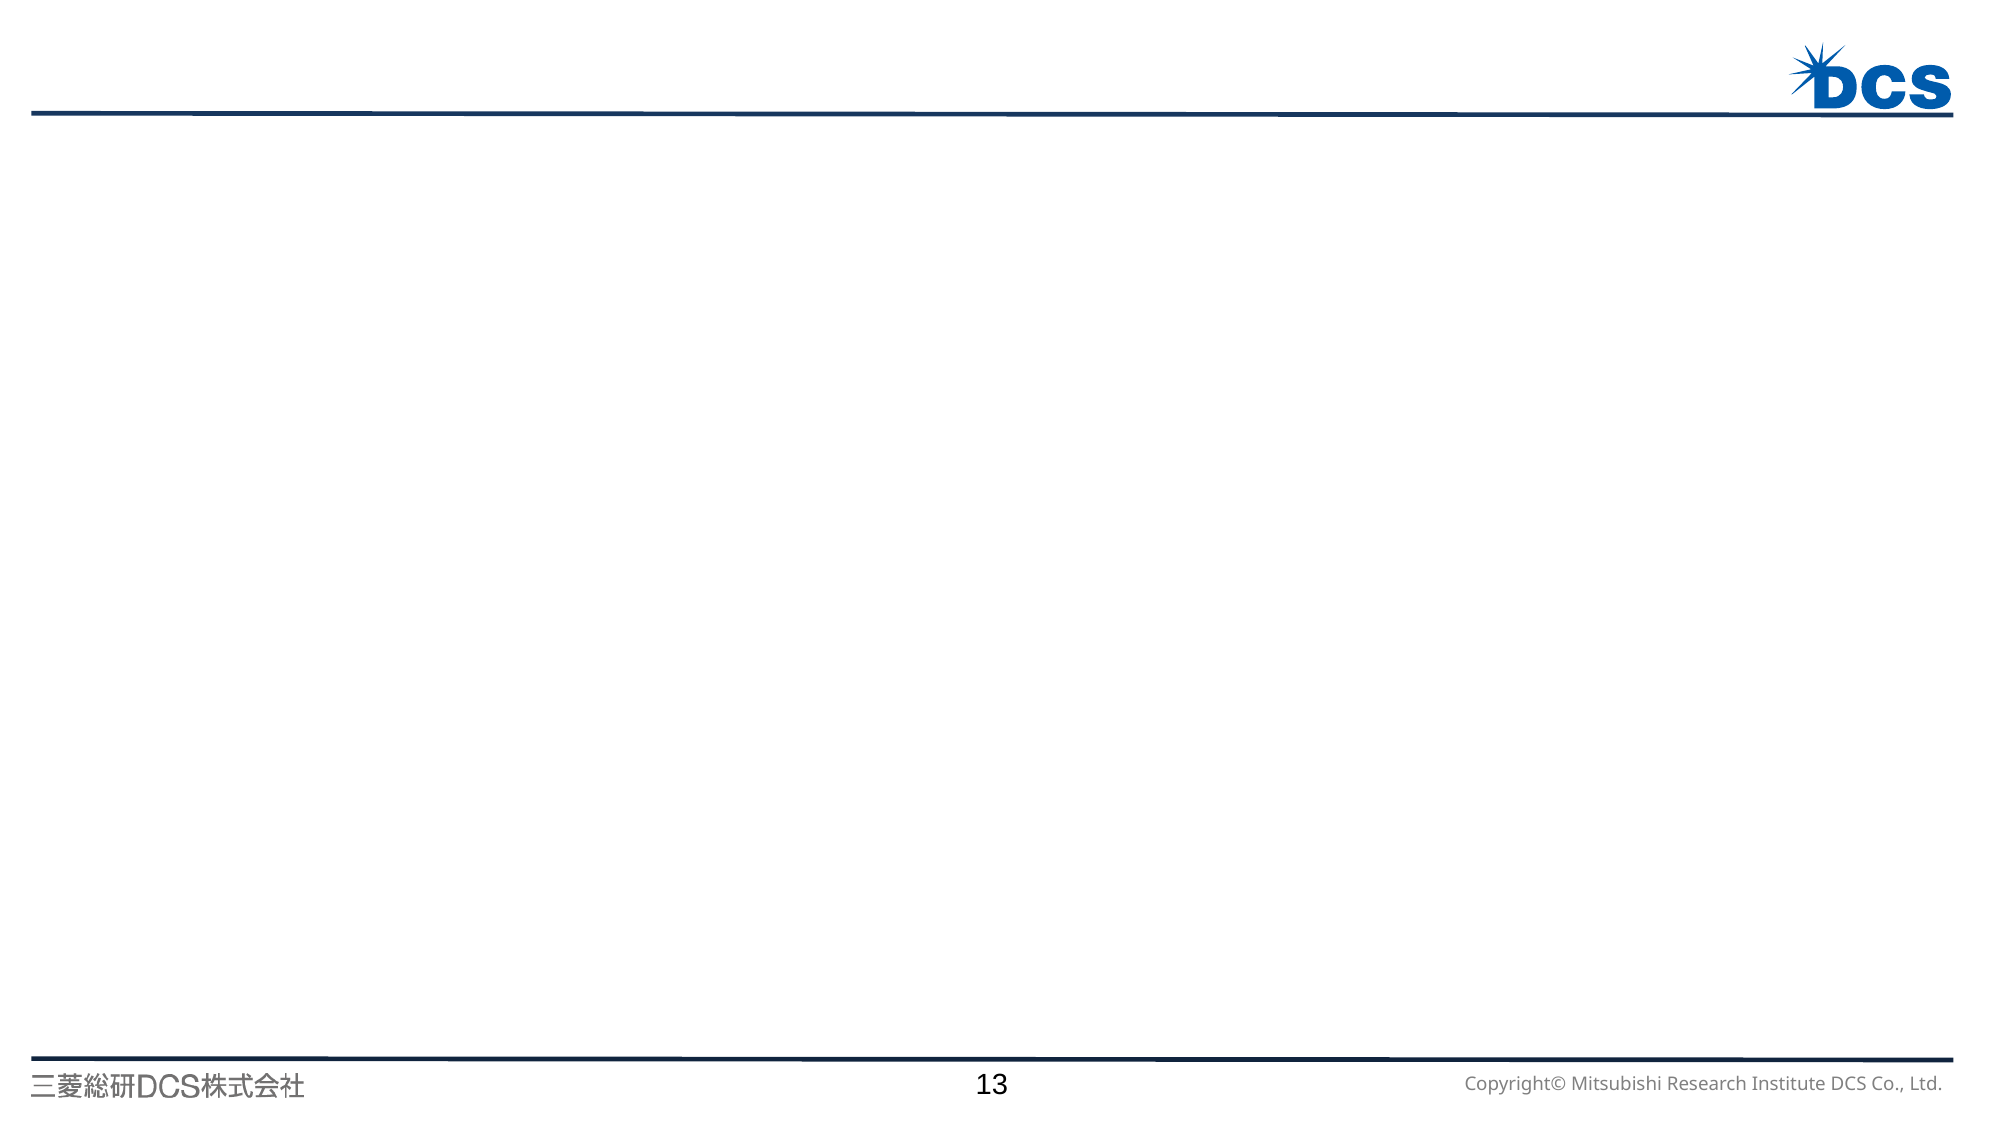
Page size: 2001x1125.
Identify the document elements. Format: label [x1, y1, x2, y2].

picture [31, 1073, 304, 1098]
